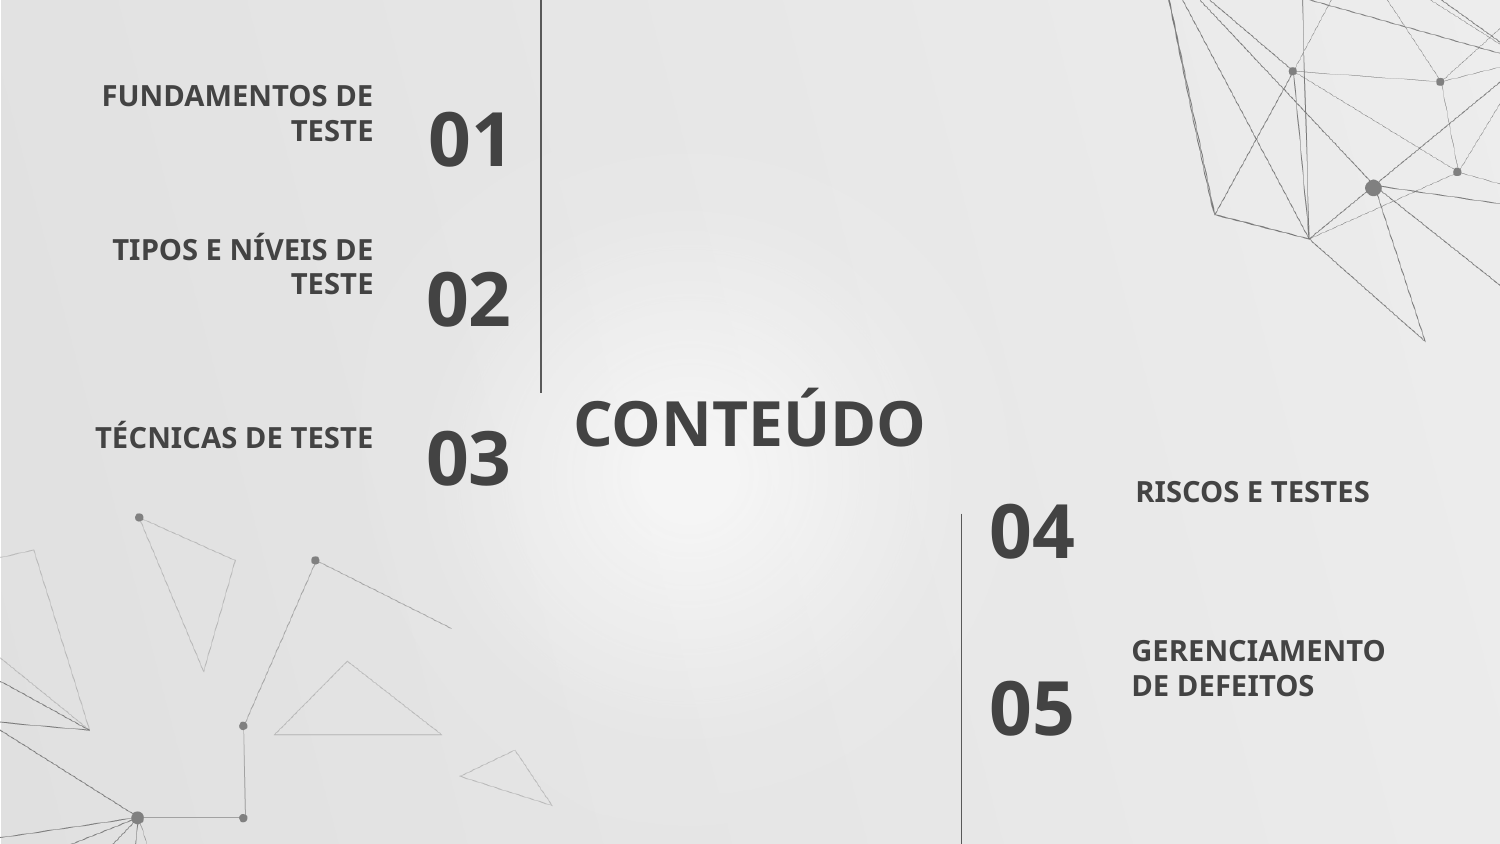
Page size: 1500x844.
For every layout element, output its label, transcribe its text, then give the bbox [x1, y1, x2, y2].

title 01 [347, 89, 530, 185]
title 03 [345, 408, 528, 503]
picture [0, 0, 1500, 844]
title RISCOS E TESTES [1120, 428, 1445, 524]
title GERENCIAMENTO DE DEFEITOS [1116, 622, 1441, 718]
title TÉCNICAS DE TESTE [64, 374, 389, 470]
title 04 [974, 480, 1151, 576]
title CONTEÚDO [555, 344, 945, 500]
title FUNDAMENTOS DE TESTE [64, 67, 389, 163]
title 05 [974, 658, 1151, 753]
title TIPOS E NÍVEIS DE TESTE [64, 221, 389, 316]
title 02 [345, 248, 528, 344]
